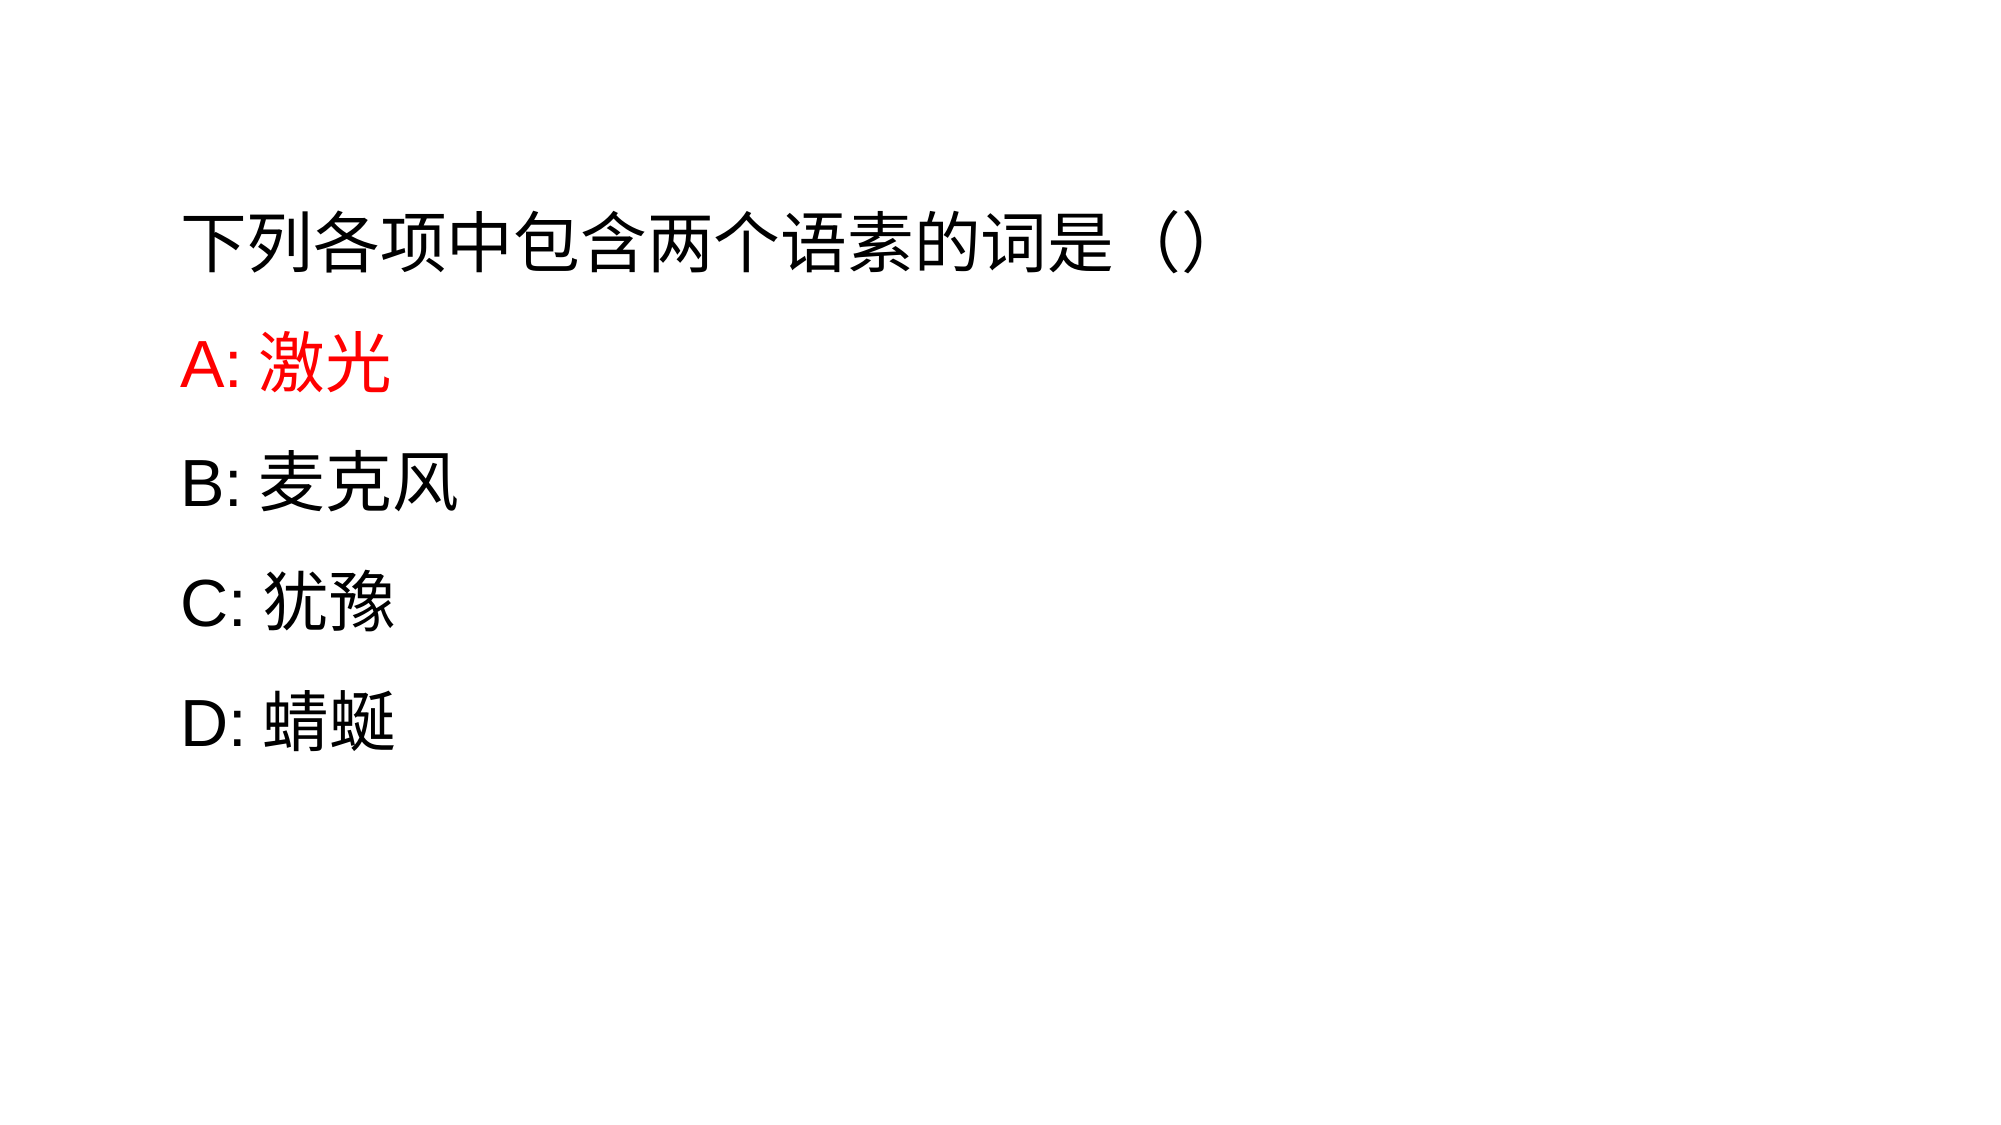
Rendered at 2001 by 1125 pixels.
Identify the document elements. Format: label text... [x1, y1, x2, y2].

text_box 下列各项中包含两个语素的词是（） A:激光 B:麦克风 C:犹豫 D:蜻蜒 [165, 153, 1678, 768]
